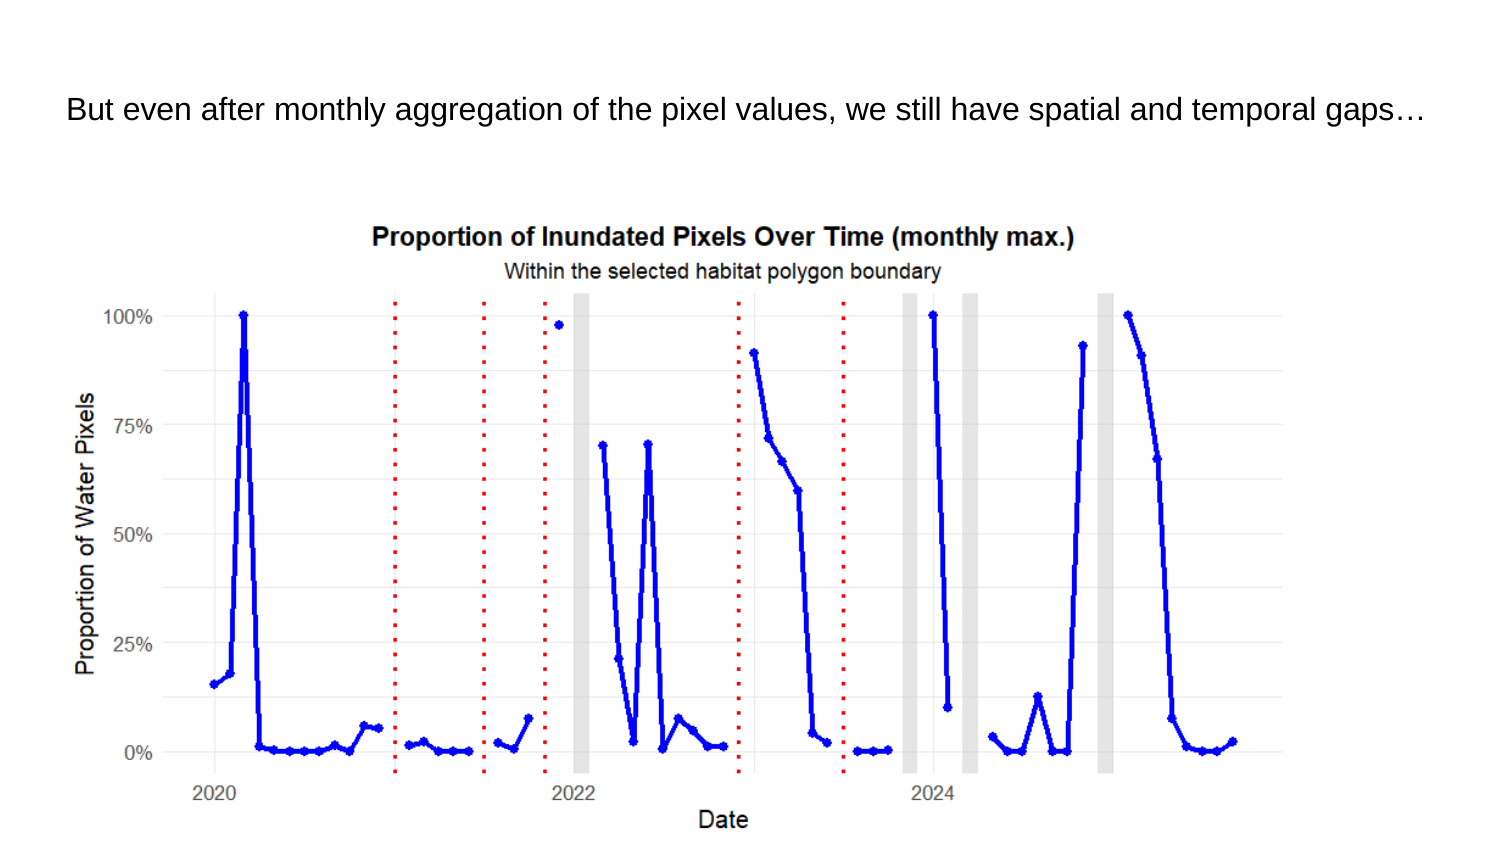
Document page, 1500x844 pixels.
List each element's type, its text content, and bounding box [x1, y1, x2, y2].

title But even after monthly aggregation of the pixel values, we still have spatial and temporal gaps… [51, 72, 1449, 167]
picture [62, 212, 1295, 844]
